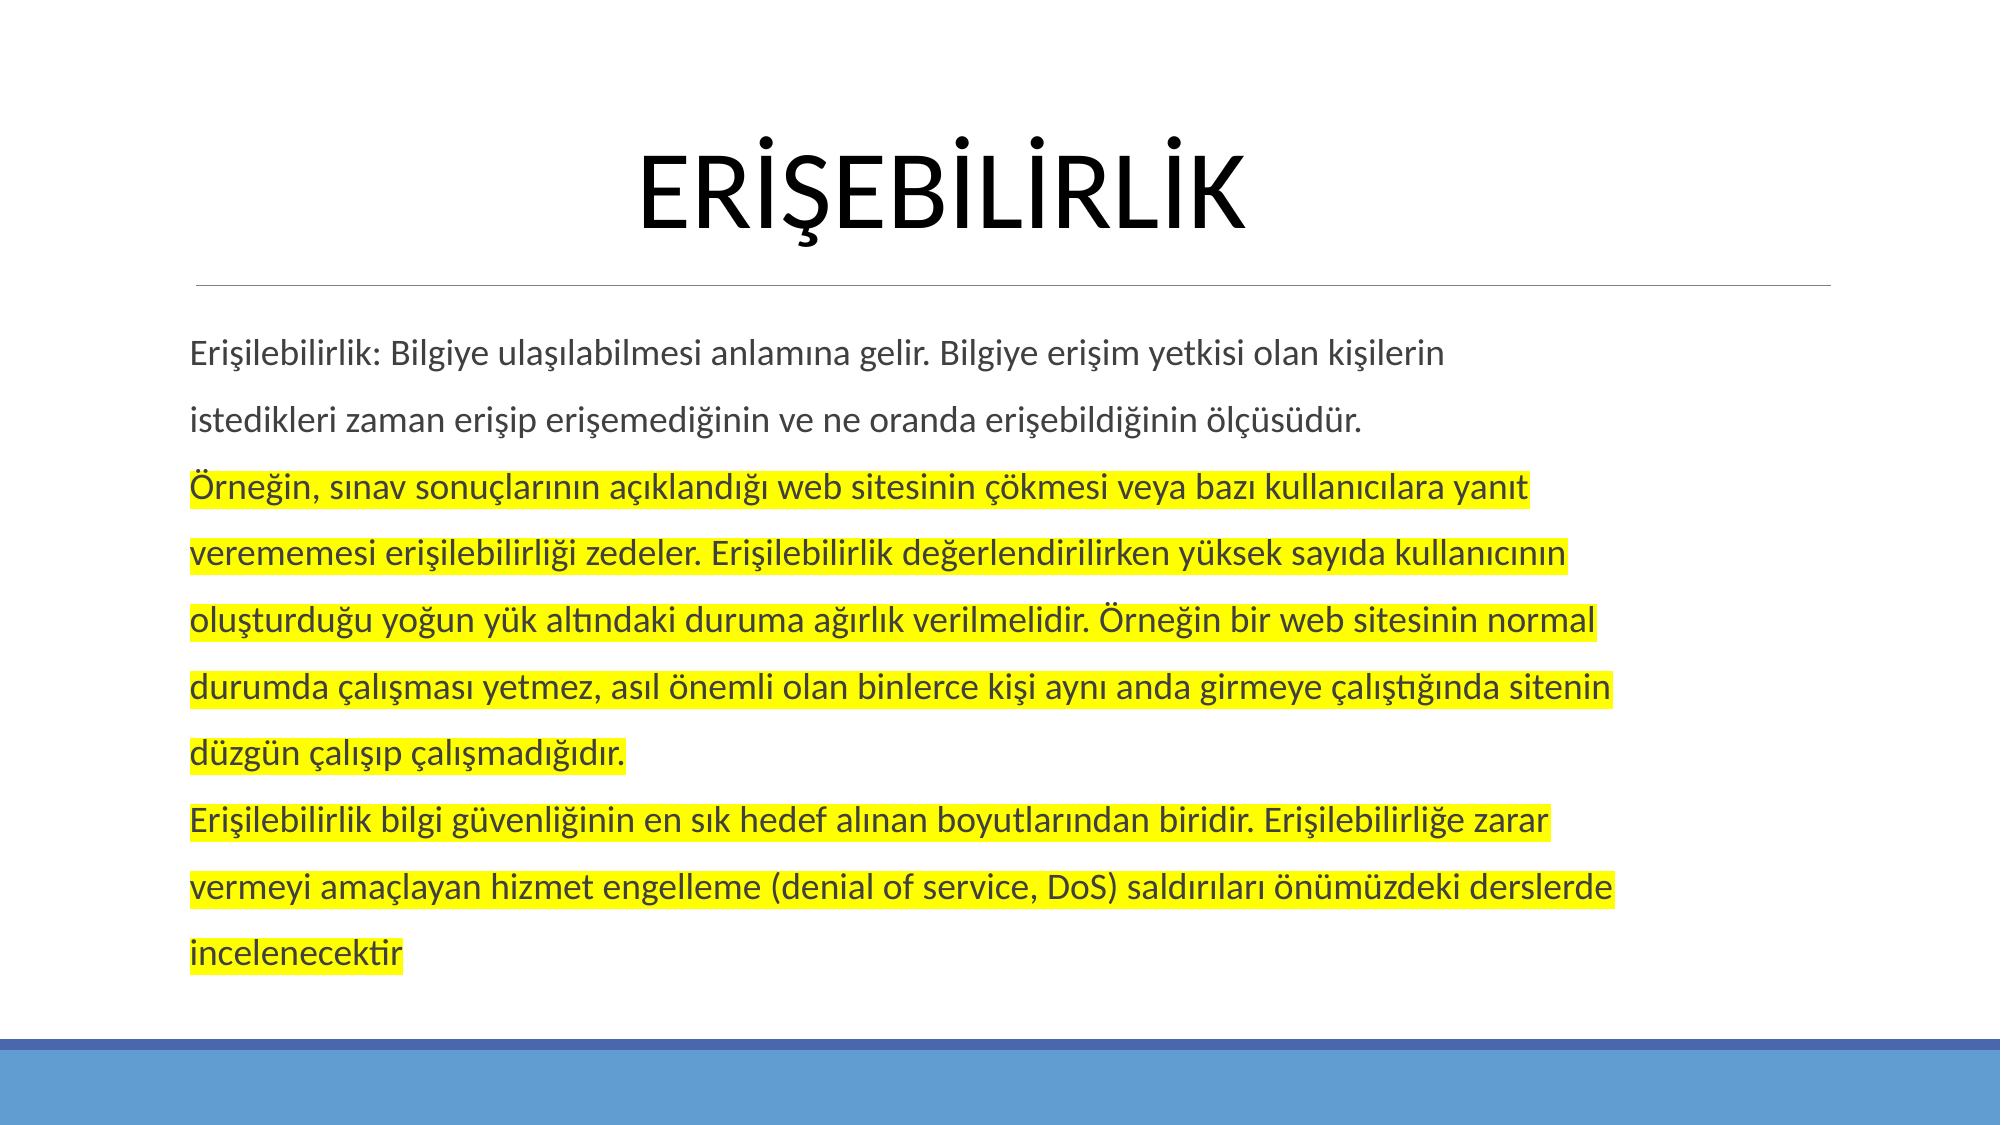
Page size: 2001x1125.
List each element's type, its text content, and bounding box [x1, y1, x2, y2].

list Erişilebilirlik: Bilgiye ulaşılabilmesi anlamına gelir. Bilgiye erişim yetkisi olan kişilerin istedikleri zaman erişip erişemediğinin ve ne oranda erişebildiğinin ölçüsüdür. Örneğin, sınav sonuçlarının açıklandığı web sitesinin çökmesi veya bazı kullanıcılara yanıt verememesi erişilebilirliği zedeler. Erişilebilirlik değerlendirilirken yüksek sayıda kullanıcının oluşturduğu yoğun yük altındaki duruma ağırlık verilmelidir. Örneğin bir web sitesinin normal durumda çalışması yetmez, asıl önemli olan binlerce kişi aynı anda girmeye çalıştığında sitenin düzgün çalışıp çalışmadığıdır. Erişilebilirlik bilgi güvenliğinin en sık hedef alınan boyutlarından biridir. Erişilebilirliğe zarar vermeyi amaçlayan hizmet engelleme (denial of service, DoS) saldırıları önümüzdeki derslerde incelenecektir [174, 325, 1825, 986]
text_box ERİŞEBİLİRLİK [621, 108, 1263, 259]
